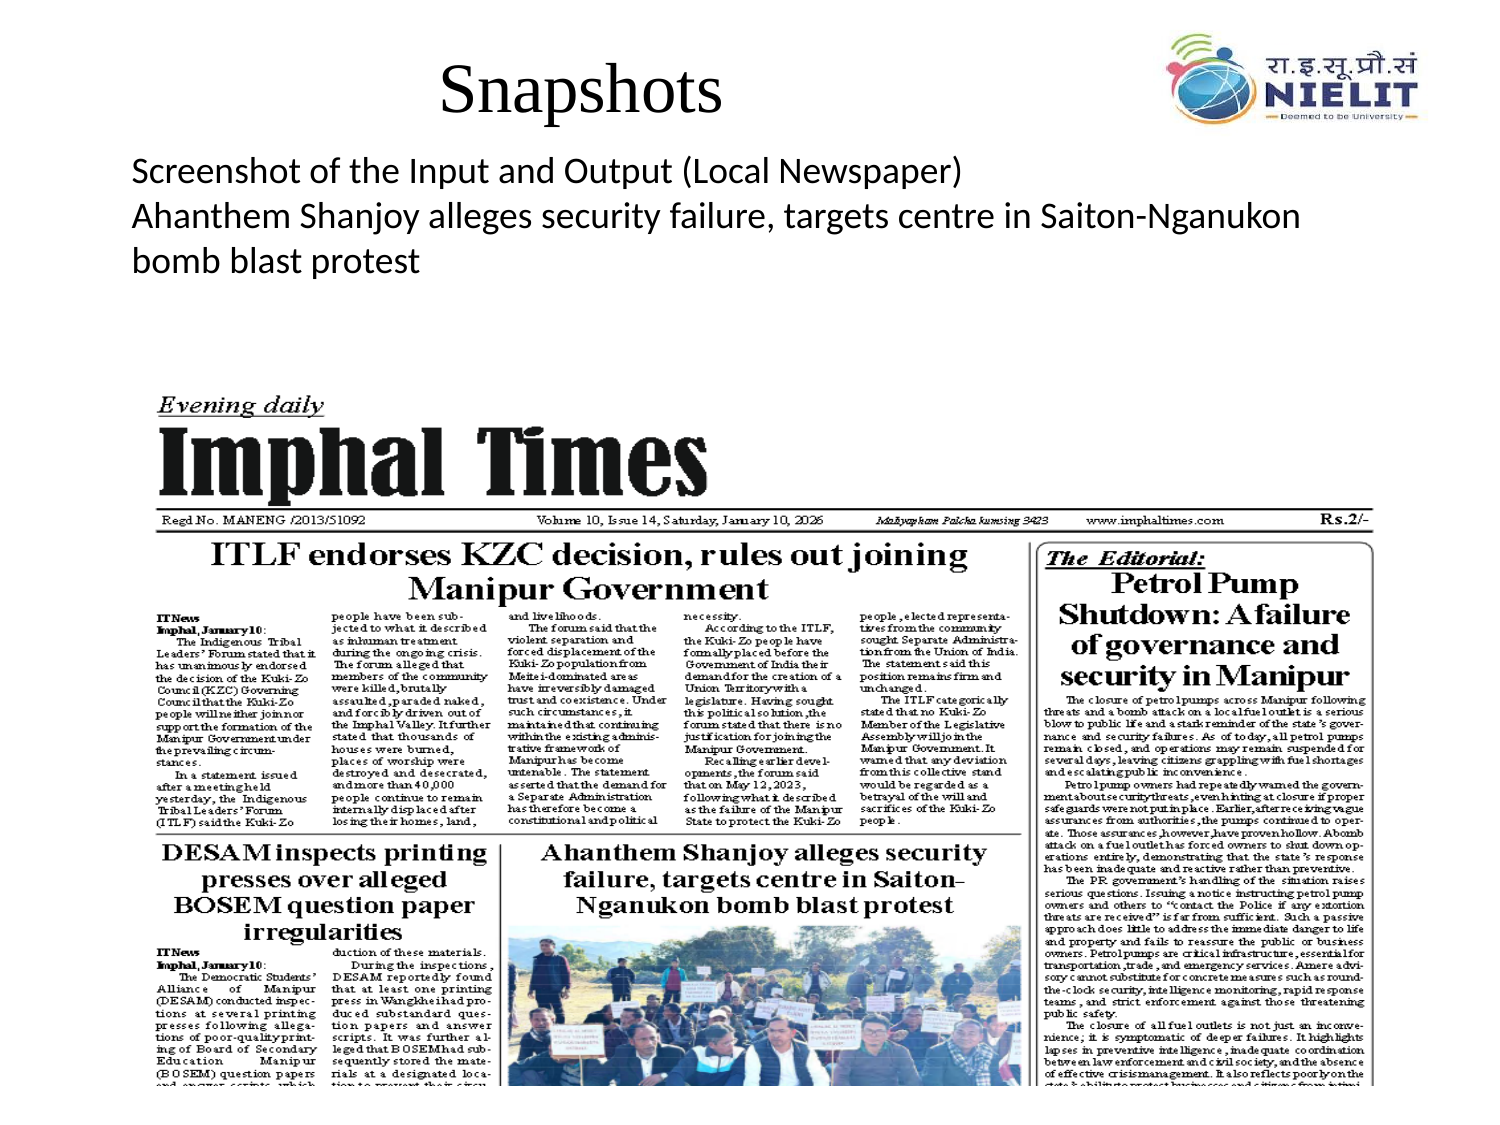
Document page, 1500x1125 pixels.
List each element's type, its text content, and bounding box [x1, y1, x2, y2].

text_box Screenshot of the Input and Output (Local Newspaper) Ahanthem Shanjoy alleges security failure, targets centre in Saiton-Nganukon bomb blast protest [116, 138, 1354, 289]
title Snapshots [351, 0, 809, 138]
picture [116, 331, 1391, 1086]
picture [1153, 16, 1440, 139]
